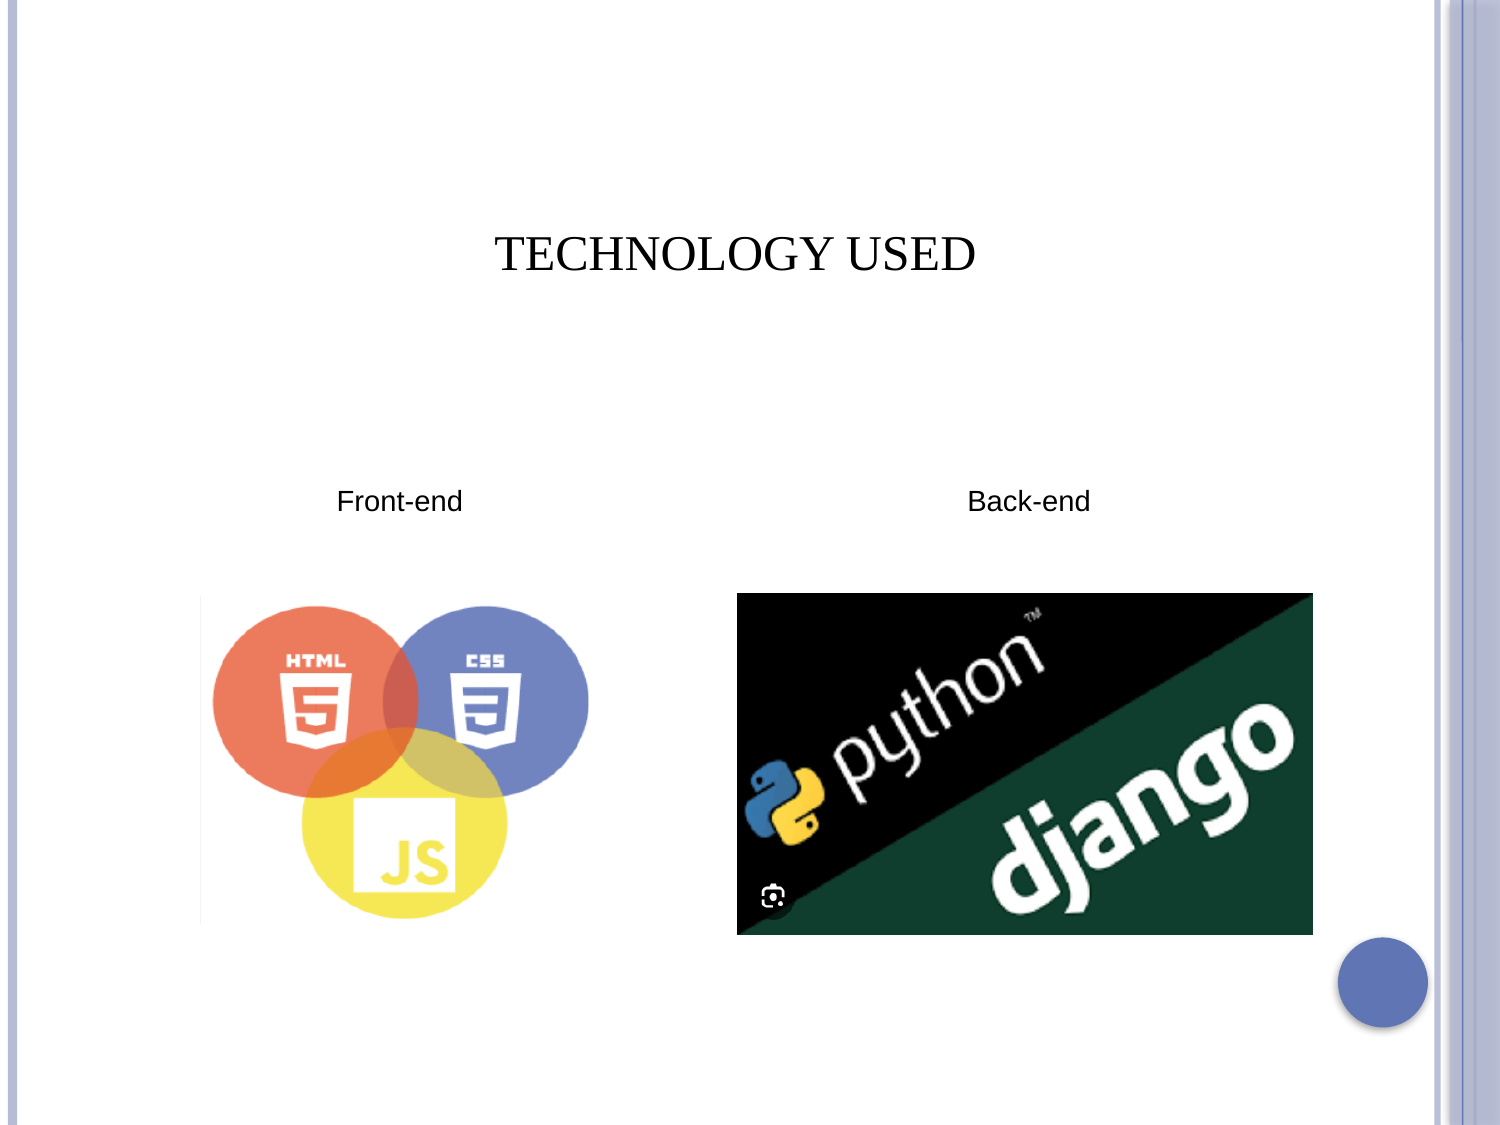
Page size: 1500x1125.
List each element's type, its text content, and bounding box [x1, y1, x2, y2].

picture [199, 586, 601, 926]
text_box Back-end [735, 474, 1323, 525]
picture [736, 590, 1313, 935]
text_box TECHNOLOGY USED [479, 212, 992, 288]
text_box Front-end [127, 474, 673, 525]
